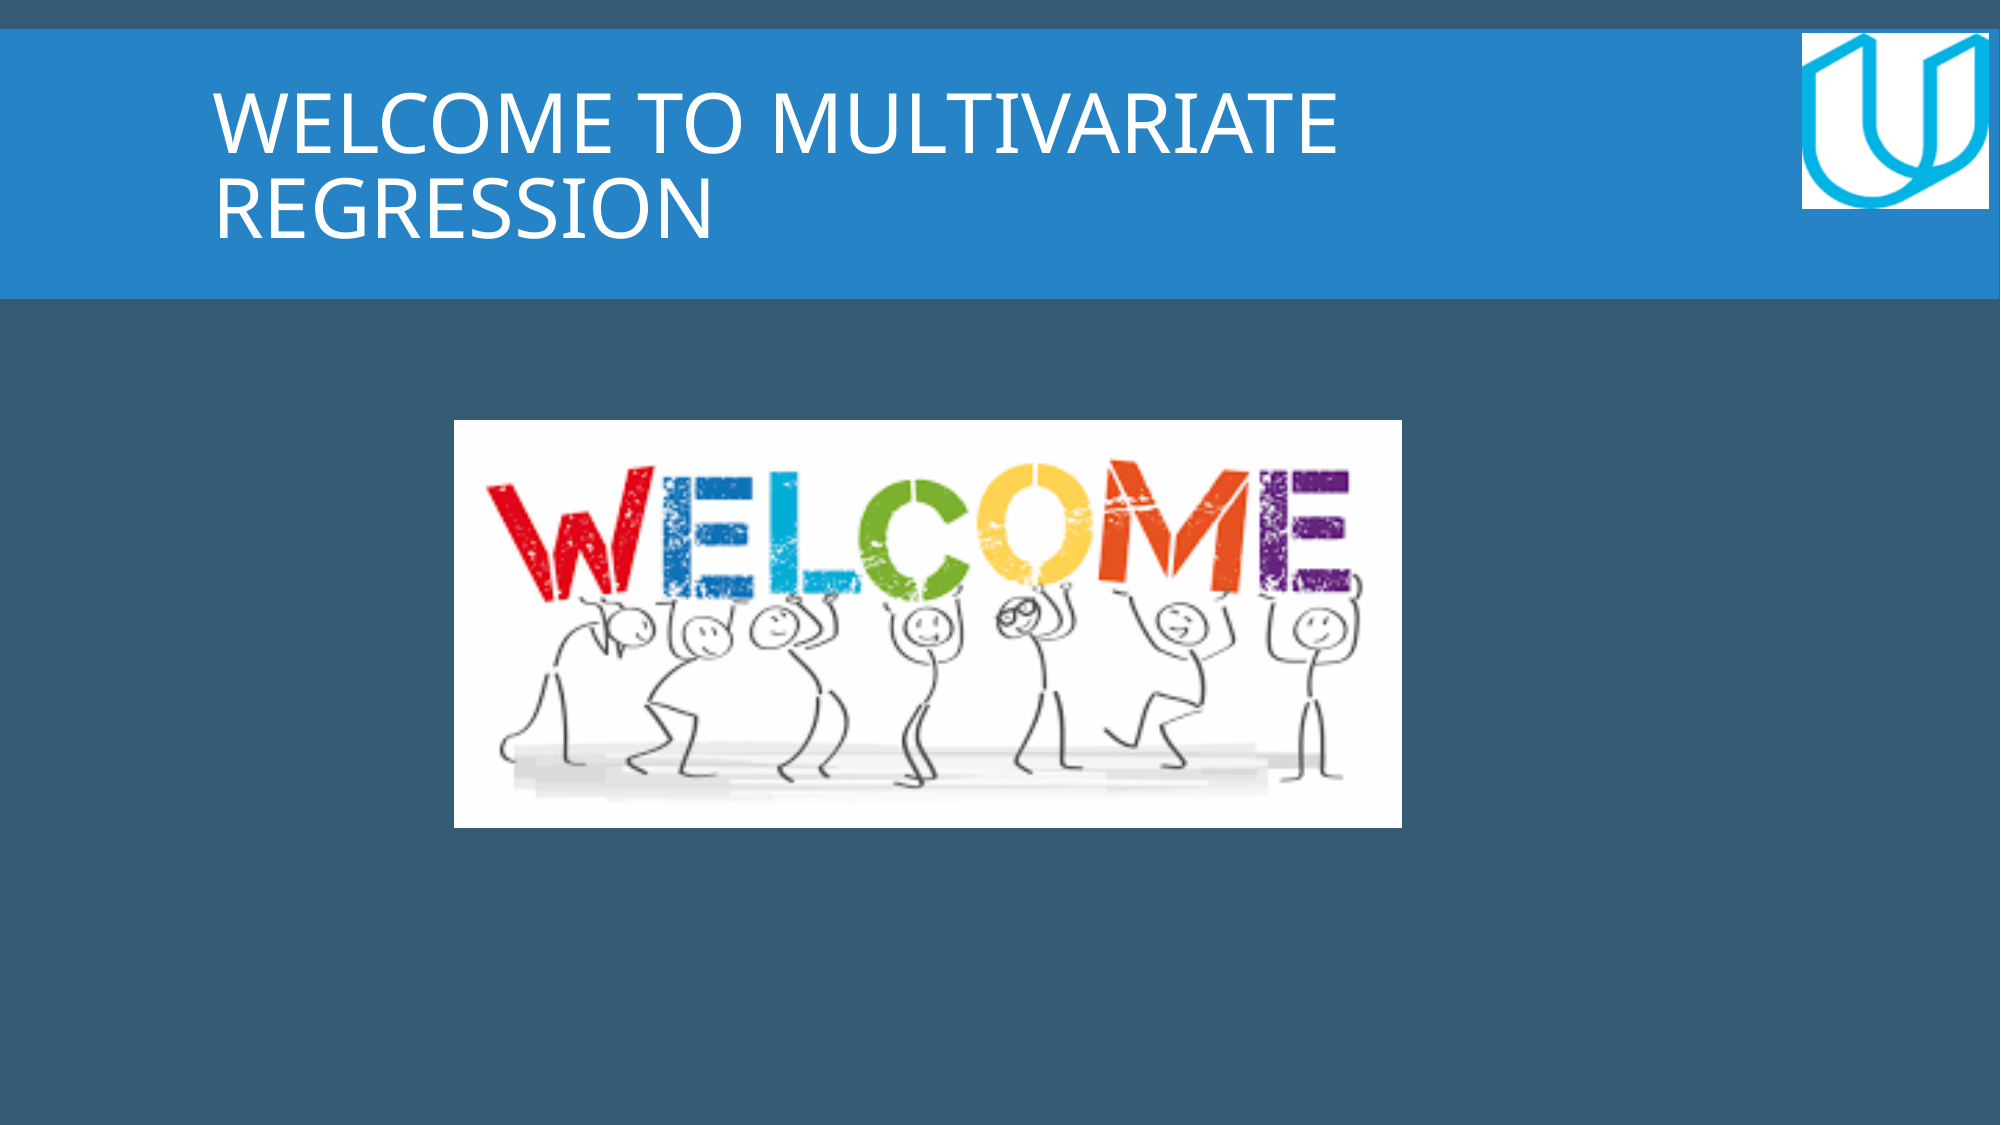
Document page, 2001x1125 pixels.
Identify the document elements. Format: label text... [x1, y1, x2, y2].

picture [1933, 47, 1974, 167]
picture [1876, 124, 1989, 209]
picture [454, 420, 1402, 829]
picture [1802, 33, 1989, 167]
picture [1816, 47, 1912, 197]
picture [1803, 159, 1866, 209]
title Welcome to multivariate regression [197, 46, 1803, 295]
